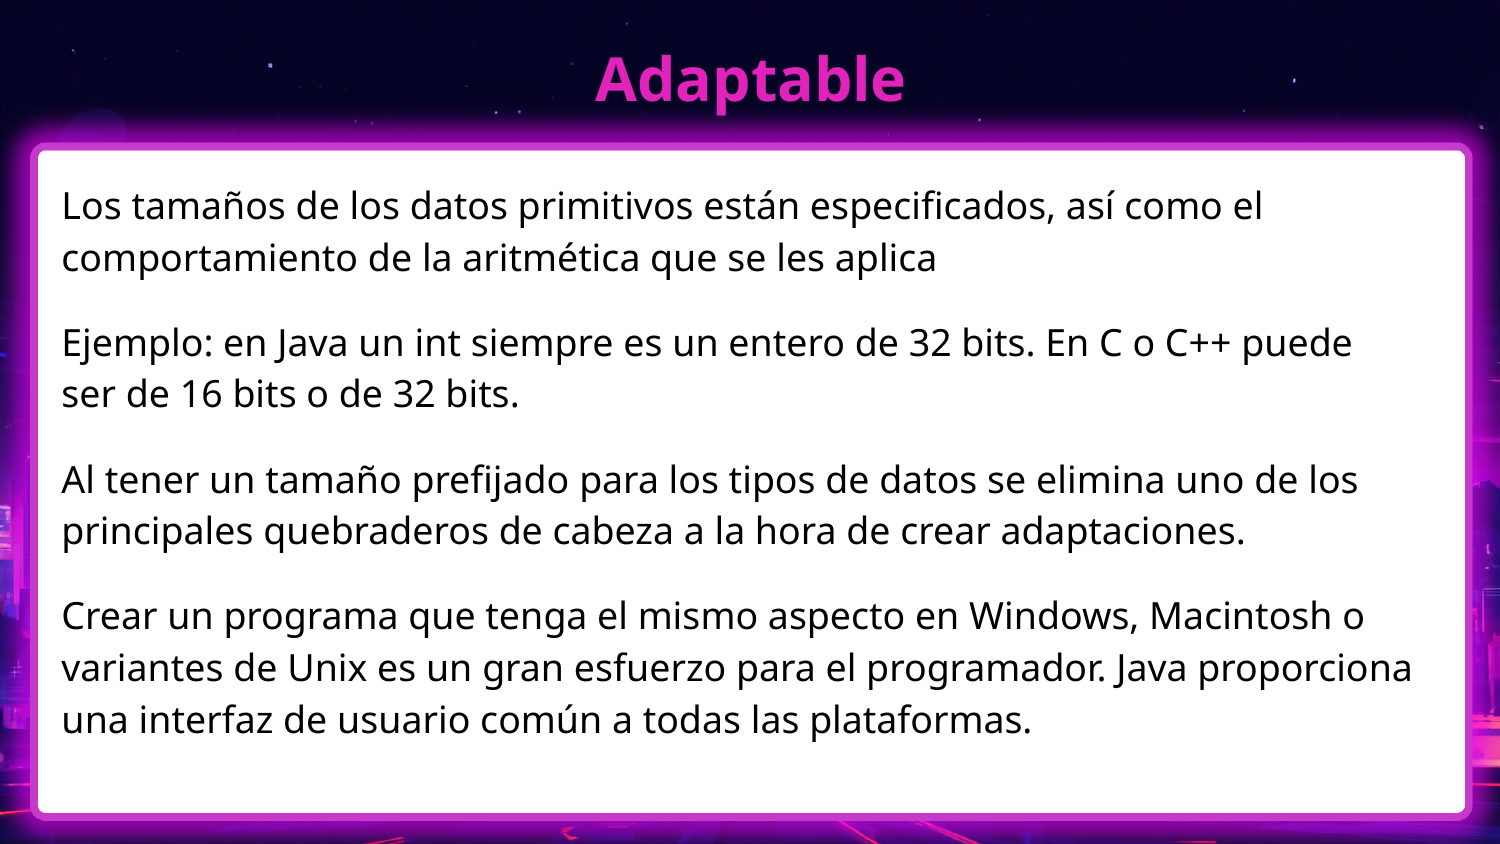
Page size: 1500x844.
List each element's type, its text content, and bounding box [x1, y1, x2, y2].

text_box Los tamaños de los datos primitivos están especificados, así como el comportamiento de la aritmética que se les aplica Ejemplo: en Java un int siempre es un entero de 32 bits. En C o C++ puede ser de 16 bits o de 32 bits. Al tener un tamaño prefijado para los tipos de datos se elimina uno de los principales quebraderos de cabeza a la hora de crear adaptaciones. Crear un programa que tenga el mismo aspecto en Windows, Macintosh o variantes de Unix es un gran esfuerzo para el programador. Java proporciona una interfaz de usuario común a todas las plataformas. [46, 160, 1431, 797]
picture [0, 0, 1500, 844]
title Adaptable [31, 25, 1472, 130]
